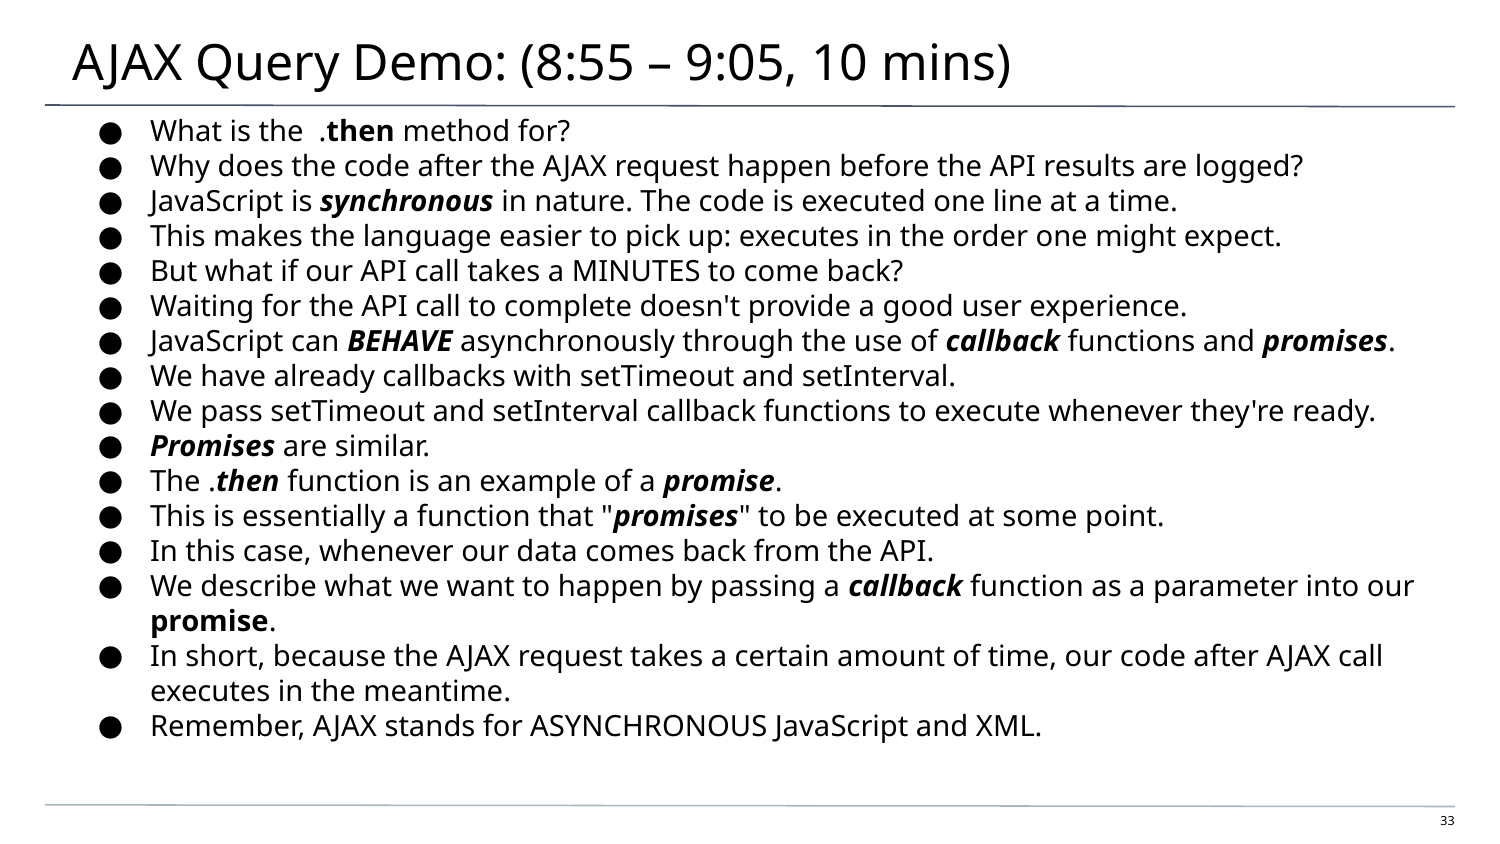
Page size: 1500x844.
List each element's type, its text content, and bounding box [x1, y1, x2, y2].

list What is the .then method for? Why does the code after the AJAX request happen before the API results are logged? JavaScript is synchronous in nature. The code is executed one line at a time. This makes the language easier to pick up: executes in the order one might expect. But what if our API call takes a MINUTES to come back? Waiting for the API call to complete doesn't provide a good user experience. JavaScript can BEHAVE asynchronously through the use of callback functions and promises. We have already callbacks with setTimeout and setInterval. We pass setTimeout and setInterval callback functions to execute whenever they're ready. Promises are similar. The .then function is an example of a promise. This is essentially a function that "promises" to be executed at some point. In this case, whenever our data comes back from the API. We describe what we want to happen by passing a callback function as a parameter into our promise. In short, because the AJAX request takes a certain amount of time, our code after AJAX call executes in the meantime. Remember, AJAX stands for ASYNCHRONOUS JavaScript and XML. [0, 112, 1500, 805]
title AJAX Query Demo: (8:55 – 9:05, 10 mins) [0, 0, 1500, 88]
